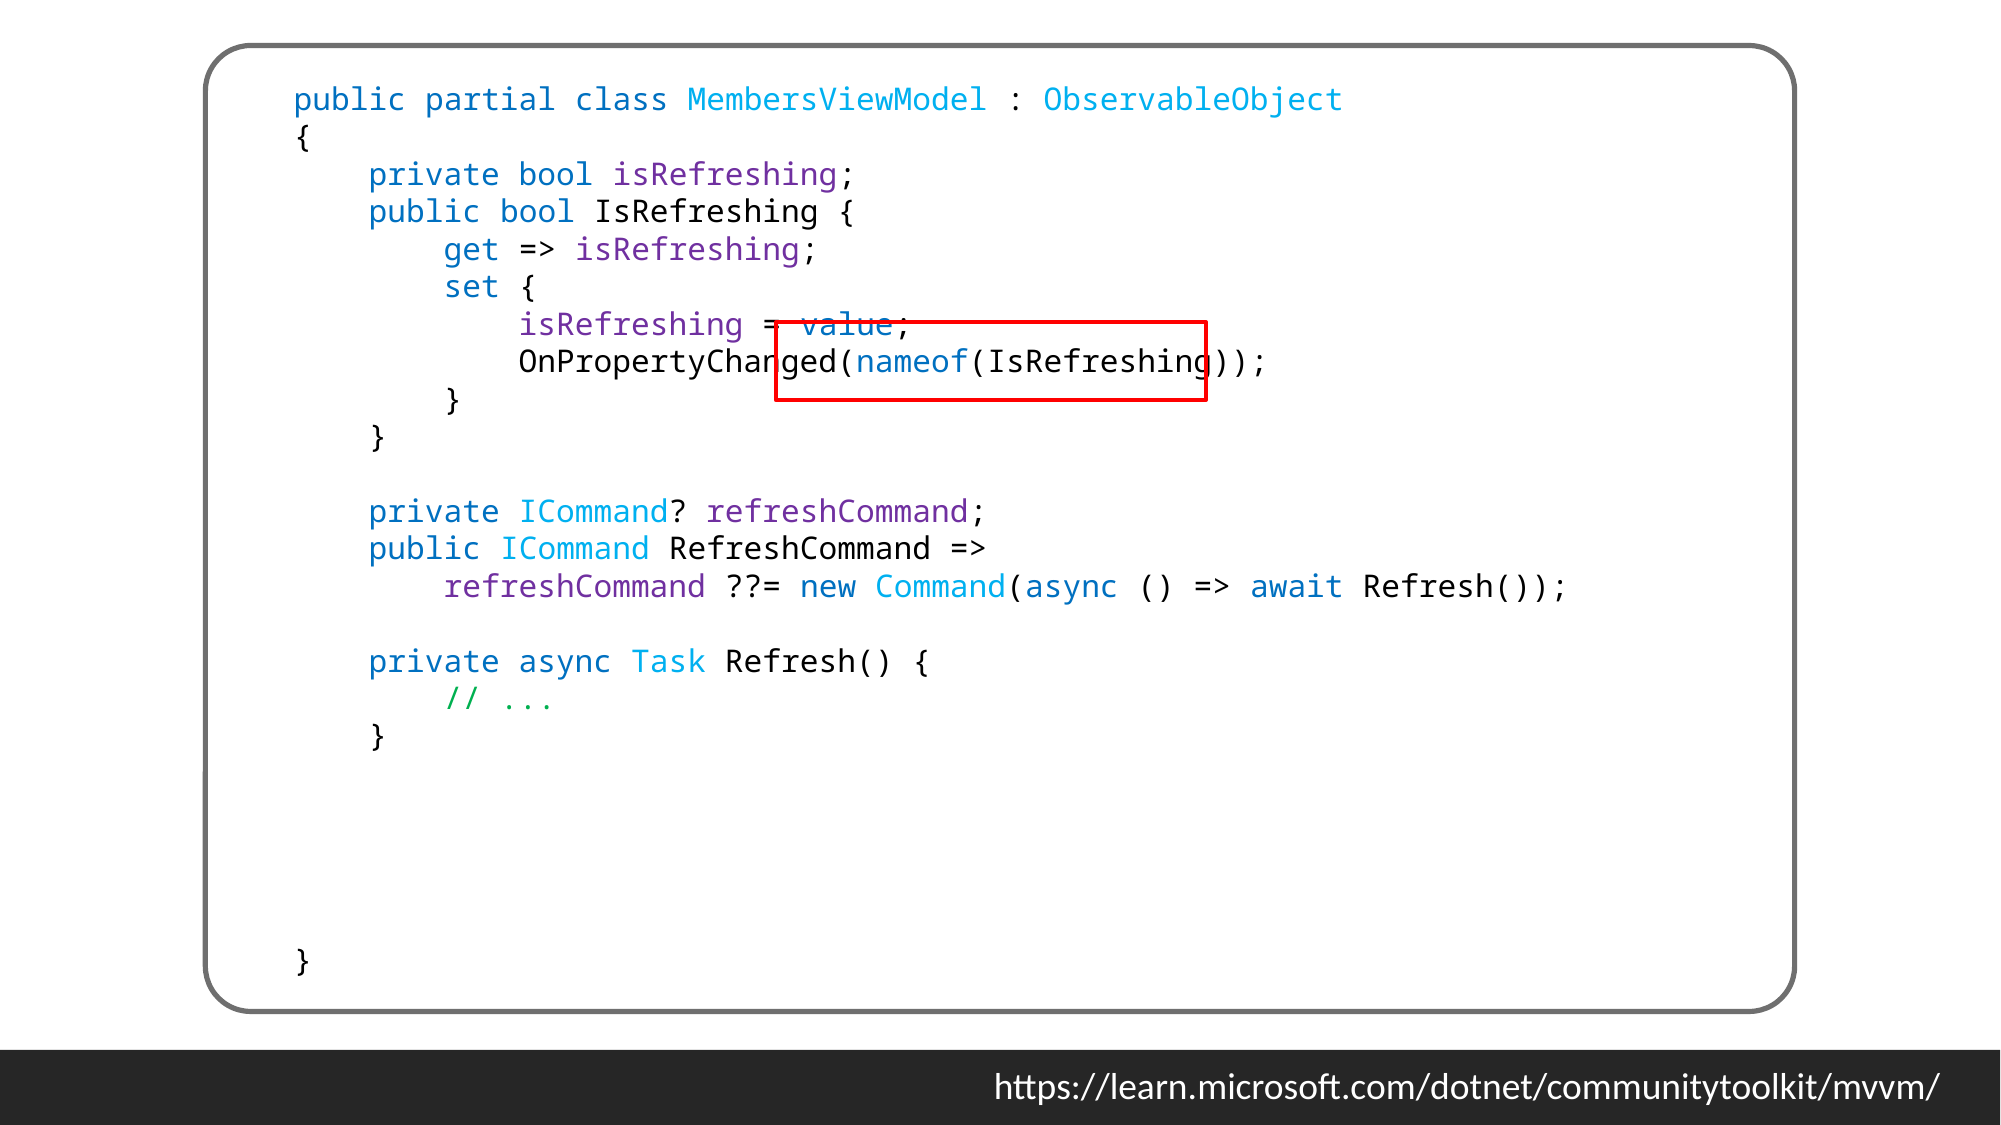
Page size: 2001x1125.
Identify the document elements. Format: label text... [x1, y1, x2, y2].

text_box [775, 321, 1207, 401]
text_box public partial class MembersViewModel : ObservableObject { private bool isRefreshing; public bool IsRefreshing { get => isRefreshing; set { isRefreshing = value; OnPropertyChanged(nameof(IsRefreshing)); } } private ICommand? refreshCommand; public ICommand RefreshCommand => refreshCommand ??= new Command(async () => await Refresh()); private async Task Refresh() { // ... } } [204, 44, 1796, 1013]
text_box https://learn.microsoft.com/dotnet/communitytoolkit/mvvm/ [0, 1030, 2000, 1125]
title Permanent Tunnels [0, 861, 1650, 1030]
